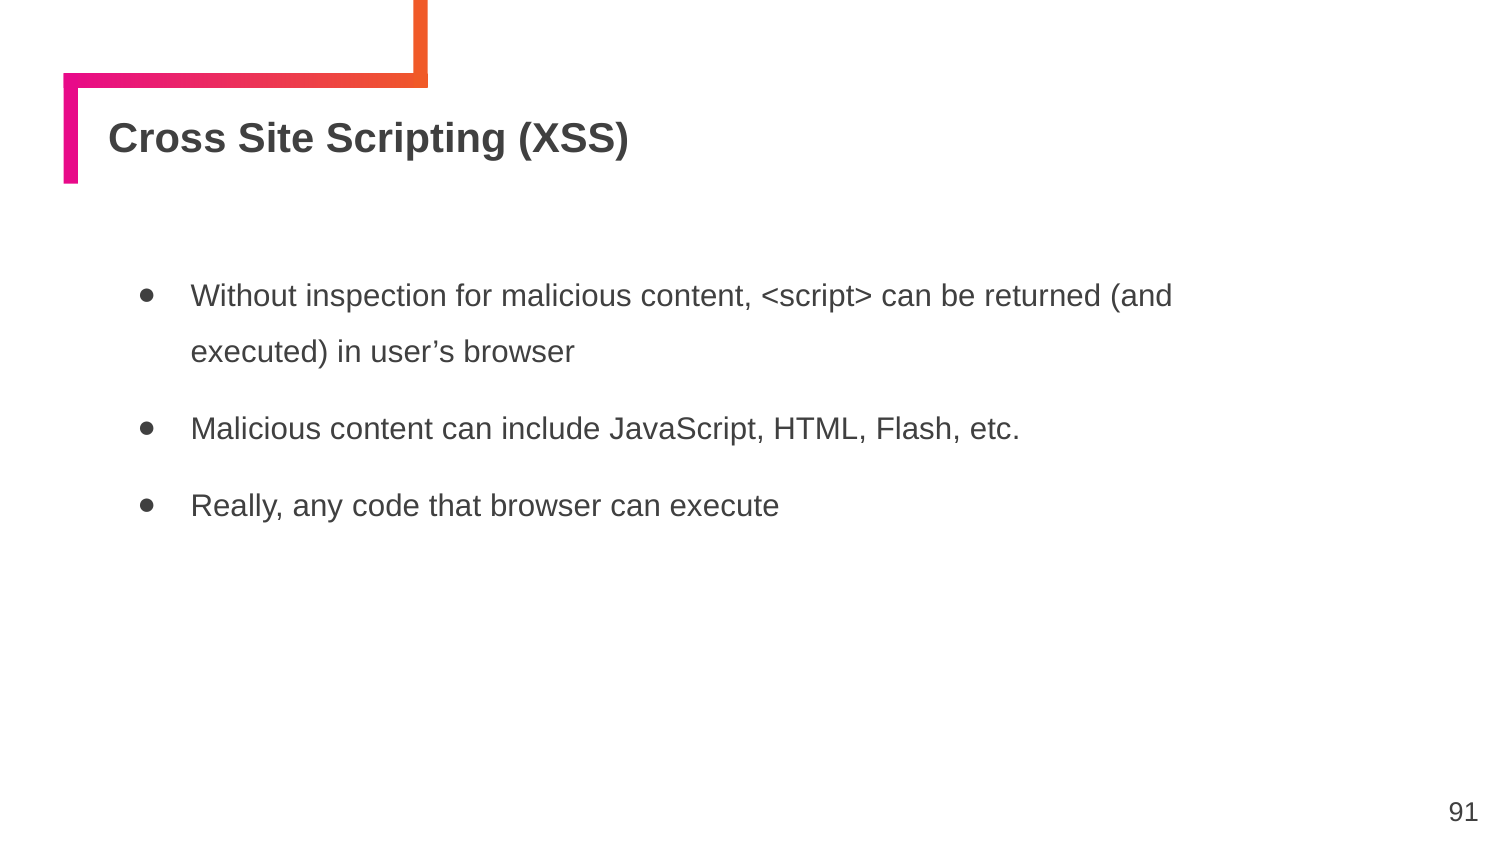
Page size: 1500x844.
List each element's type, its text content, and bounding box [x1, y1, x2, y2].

title Cross Site Scripting (XSS) [100, 117, 1455, 169]
slide_number 91 [1403, 779, 1494, 844]
text_box Without inspection for malicious content, <script> can be returned (and executed) in user’s browser Malicious content can include JavaScript, HTML, Flash, etc. Really, any code that browser can execute [100, 241, 1264, 770]
